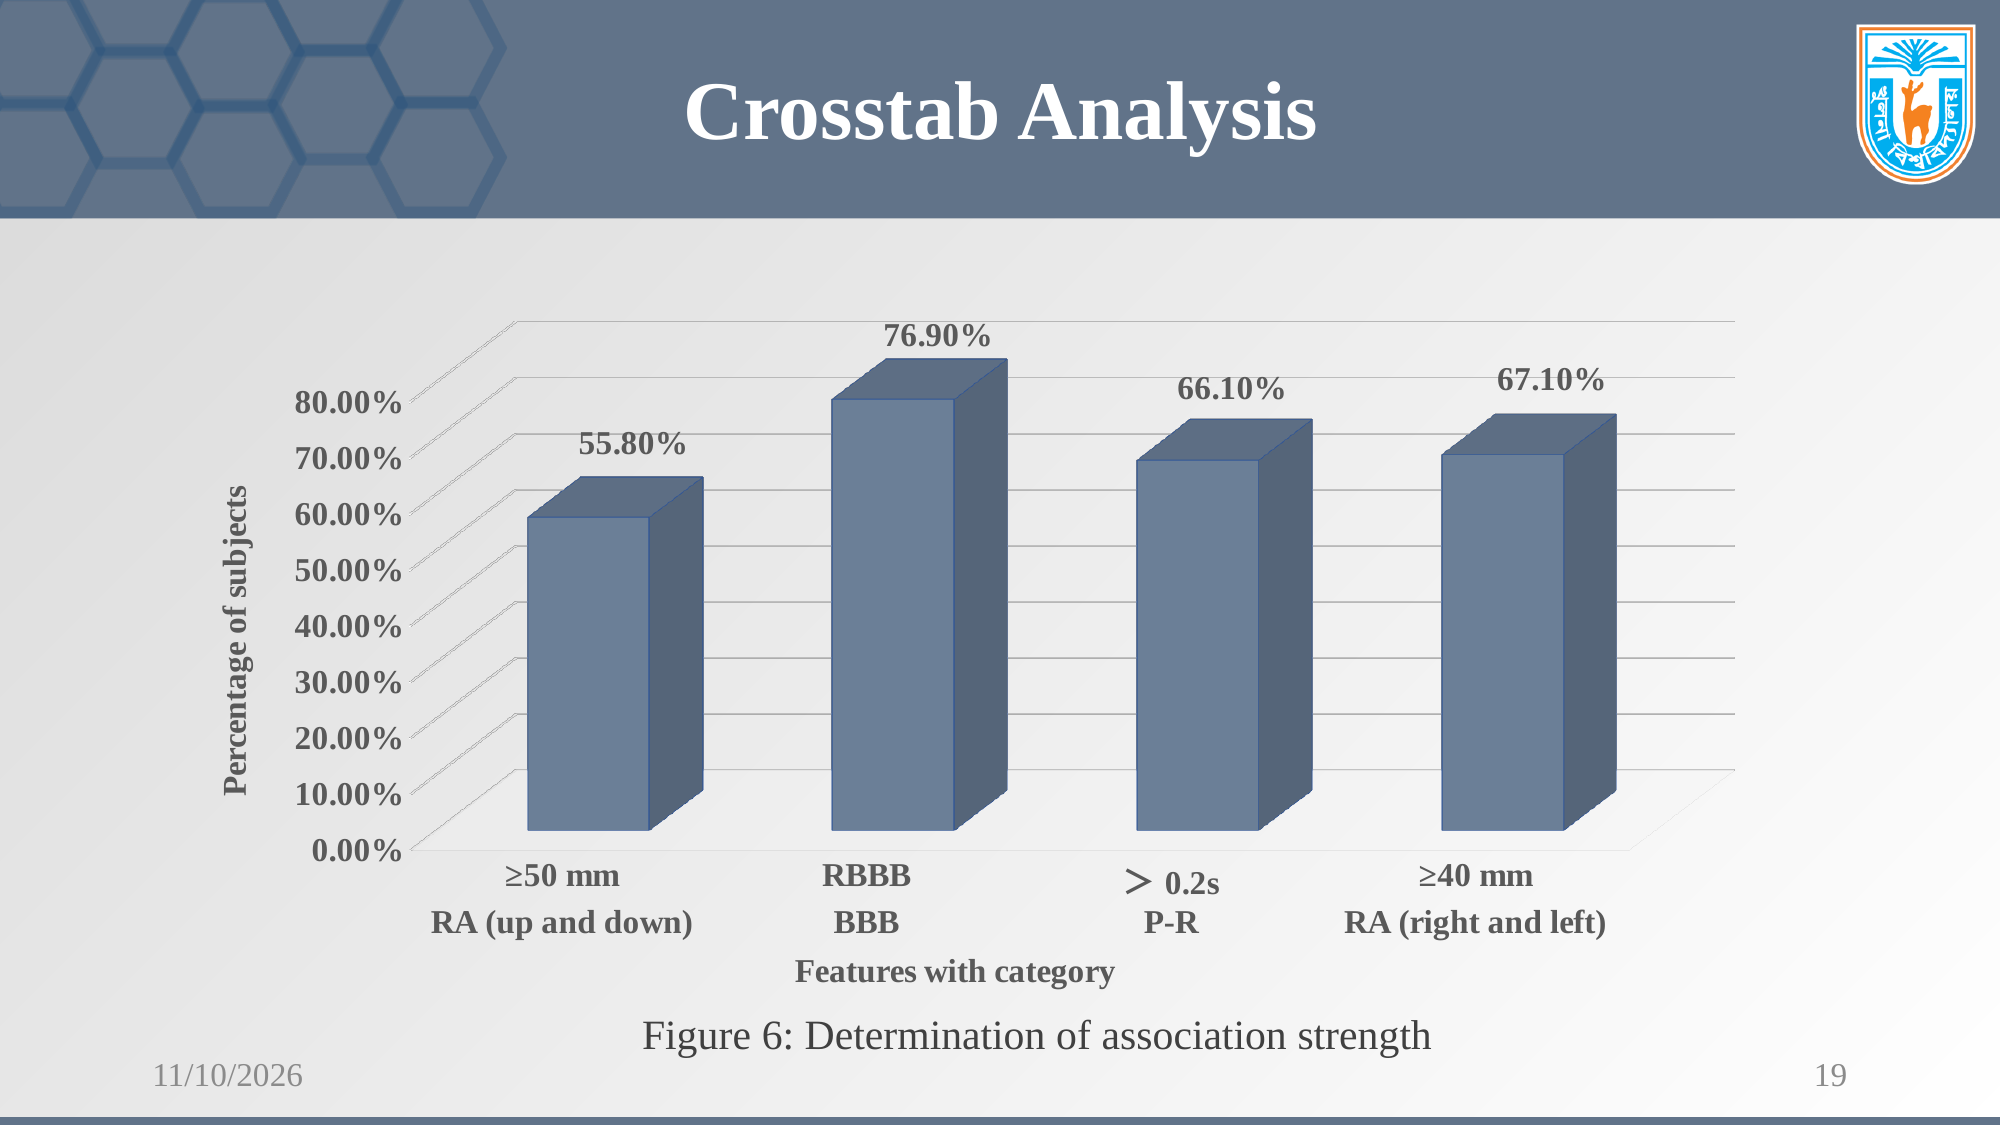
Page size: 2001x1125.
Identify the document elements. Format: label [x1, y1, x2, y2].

text_box [0, 0, 2000, 1124]
